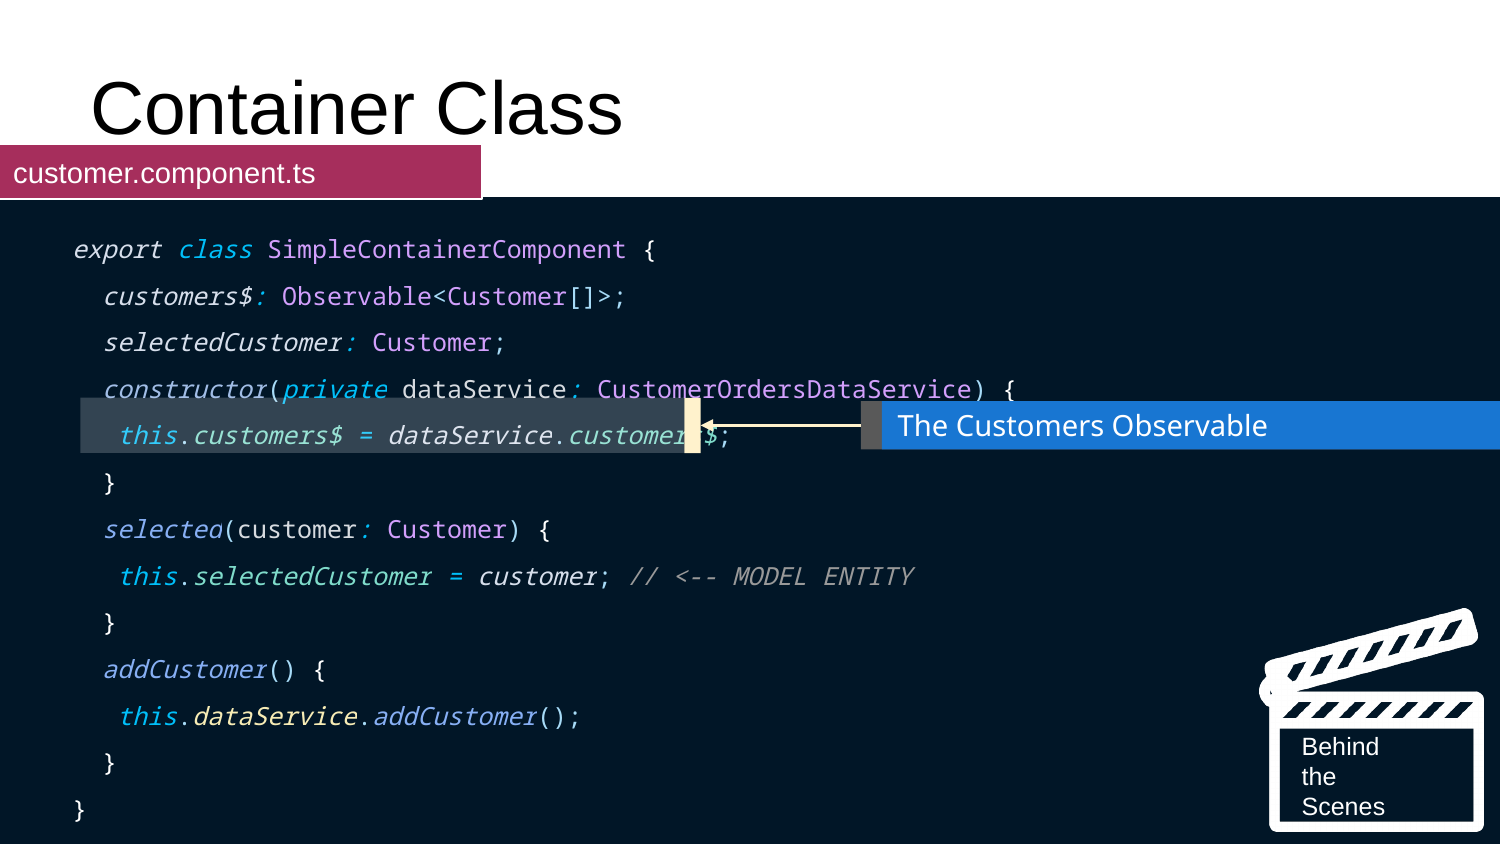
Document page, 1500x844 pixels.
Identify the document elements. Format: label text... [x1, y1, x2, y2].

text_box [80, 397, 1500, 454]
text_box customer.component.ts [0, 143, 483, 200]
title Container Class [75, 33, 1425, 175]
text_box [1259, 608, 1484, 832]
text_box export class SimpleContainerComponent { customers$: Observable<Customer[]>; selectedCustomer: Customer; constructor(private dataService: CustomerOrdersDataService) { this.customers$ = dataService.customers$; } selected(customer: Customer) { this.selectedCustomer = customer; // <-- MODEL ENTITY } addCustomer() { this.dataService.addCustomer(); } } [56, 201, 1446, 809]
text_box [0, 197, 1500, 844]
